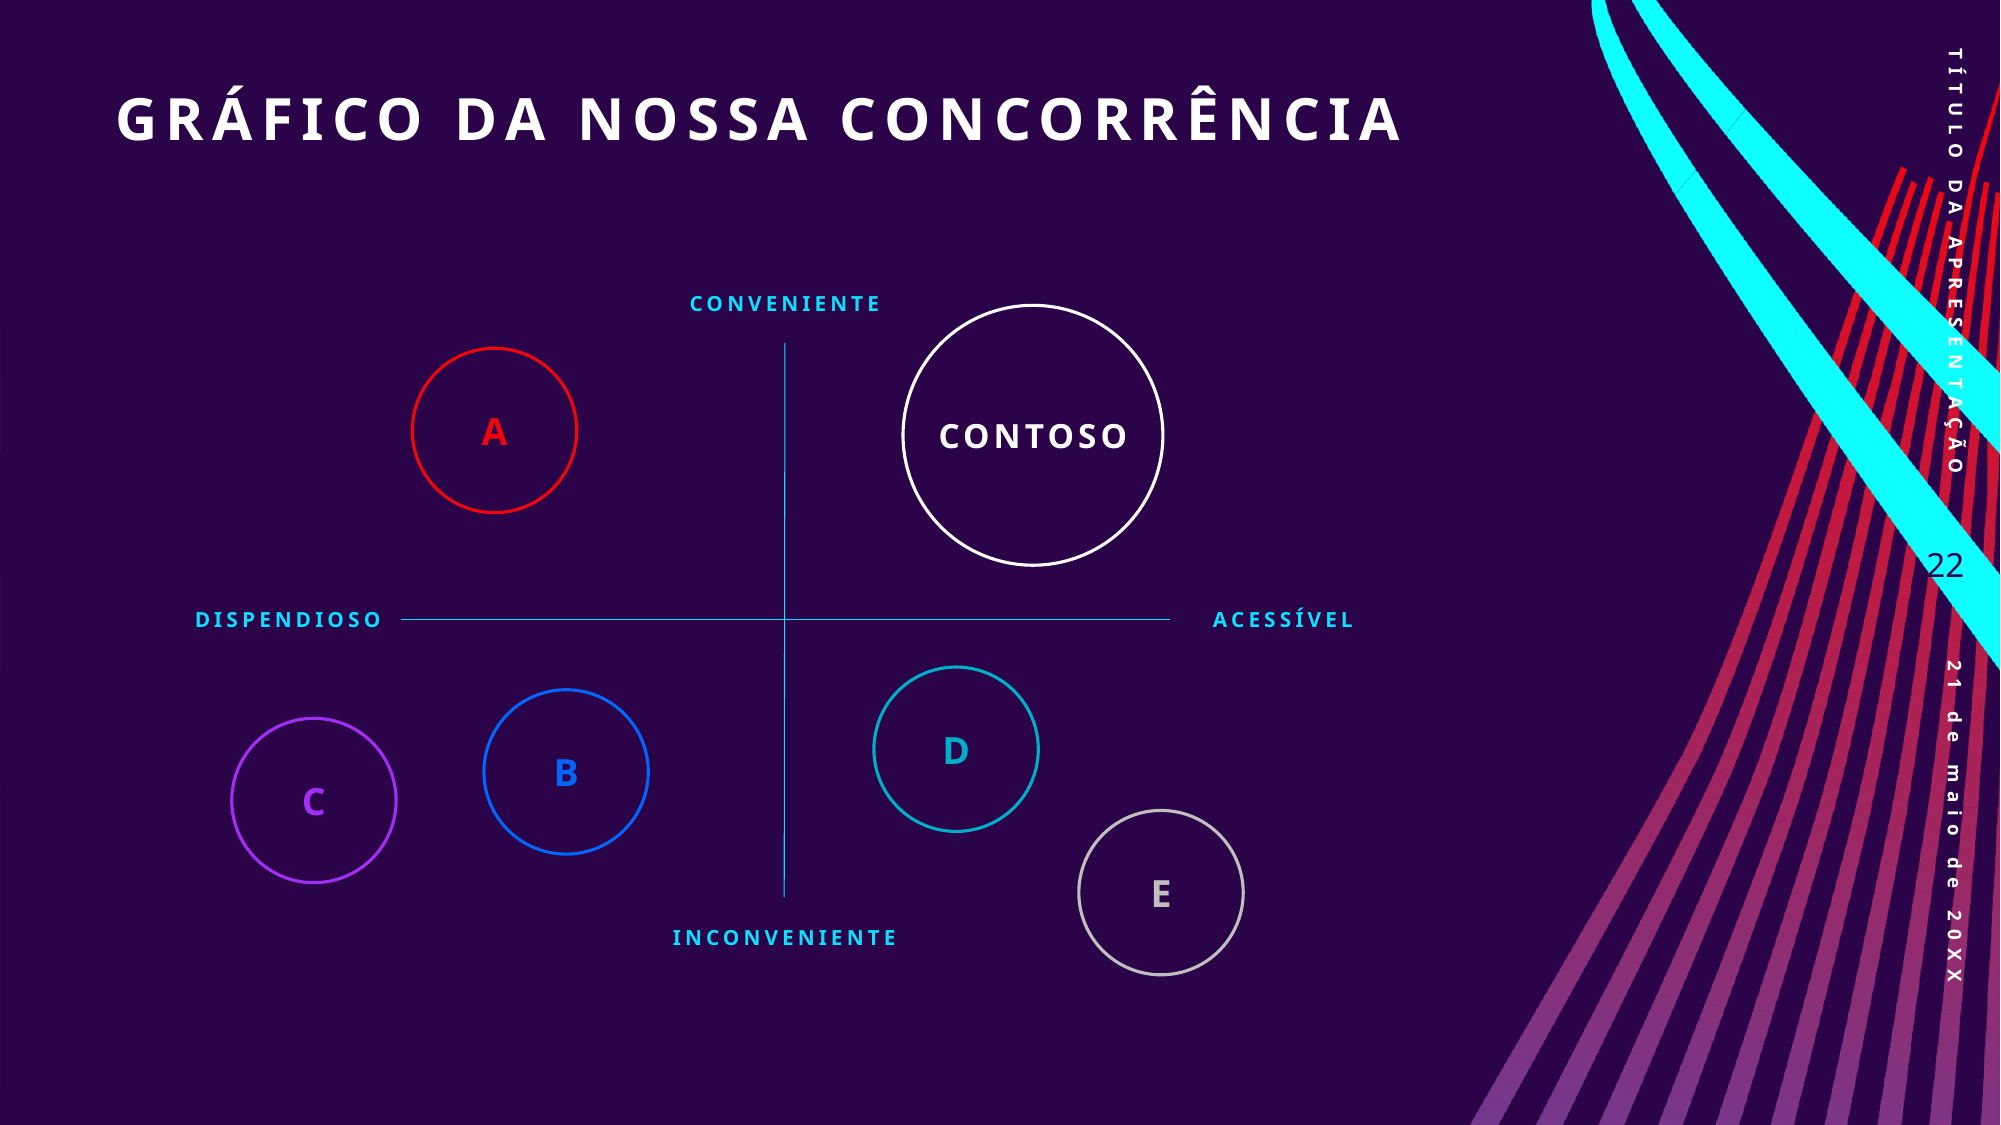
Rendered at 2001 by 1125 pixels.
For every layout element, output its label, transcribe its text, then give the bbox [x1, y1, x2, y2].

text_box [883, 790, 1029, 833]
picture [0, 0, 2000, 1125]
list A [397, 390, 592, 471]
list Inconveniente [644, 897, 925, 978]
text_box [421, 347, 568, 390]
text_box [934, 304, 1132, 349]
text_box [241, 841, 387, 884]
slide_number 21 de maio de 20XX [1925, 645, 1986, 1080]
text_box [1088, 809, 1234, 852]
list C [216, 760, 411, 841]
list conveniente [644, 262, 925, 344]
slide_number 22 [1889, 519, 1980, 615]
text_box [493, 688, 639, 731]
title Gráfico da nossa concorrência [100, 82, 1826, 163]
list Contoso [892, 349, 1173, 522]
text_box [883, 665, 1029, 708]
list Acessível [1169, 578, 1397, 660]
list B [469, 731, 664, 813]
text_box [421, 471, 568, 514]
text_box [241, 717, 387, 760]
list dispendioso [174, 578, 401, 660]
list E [1064, 852, 1259, 933]
footer TÍTULO DA APRESENTAÇÃO [1926, 33, 1987, 489]
list D [859, 708, 1054, 790]
text_box [1088, 933, 1234, 976]
text_box [934, 522, 1132, 567]
text_box [493, 813, 639, 856]
